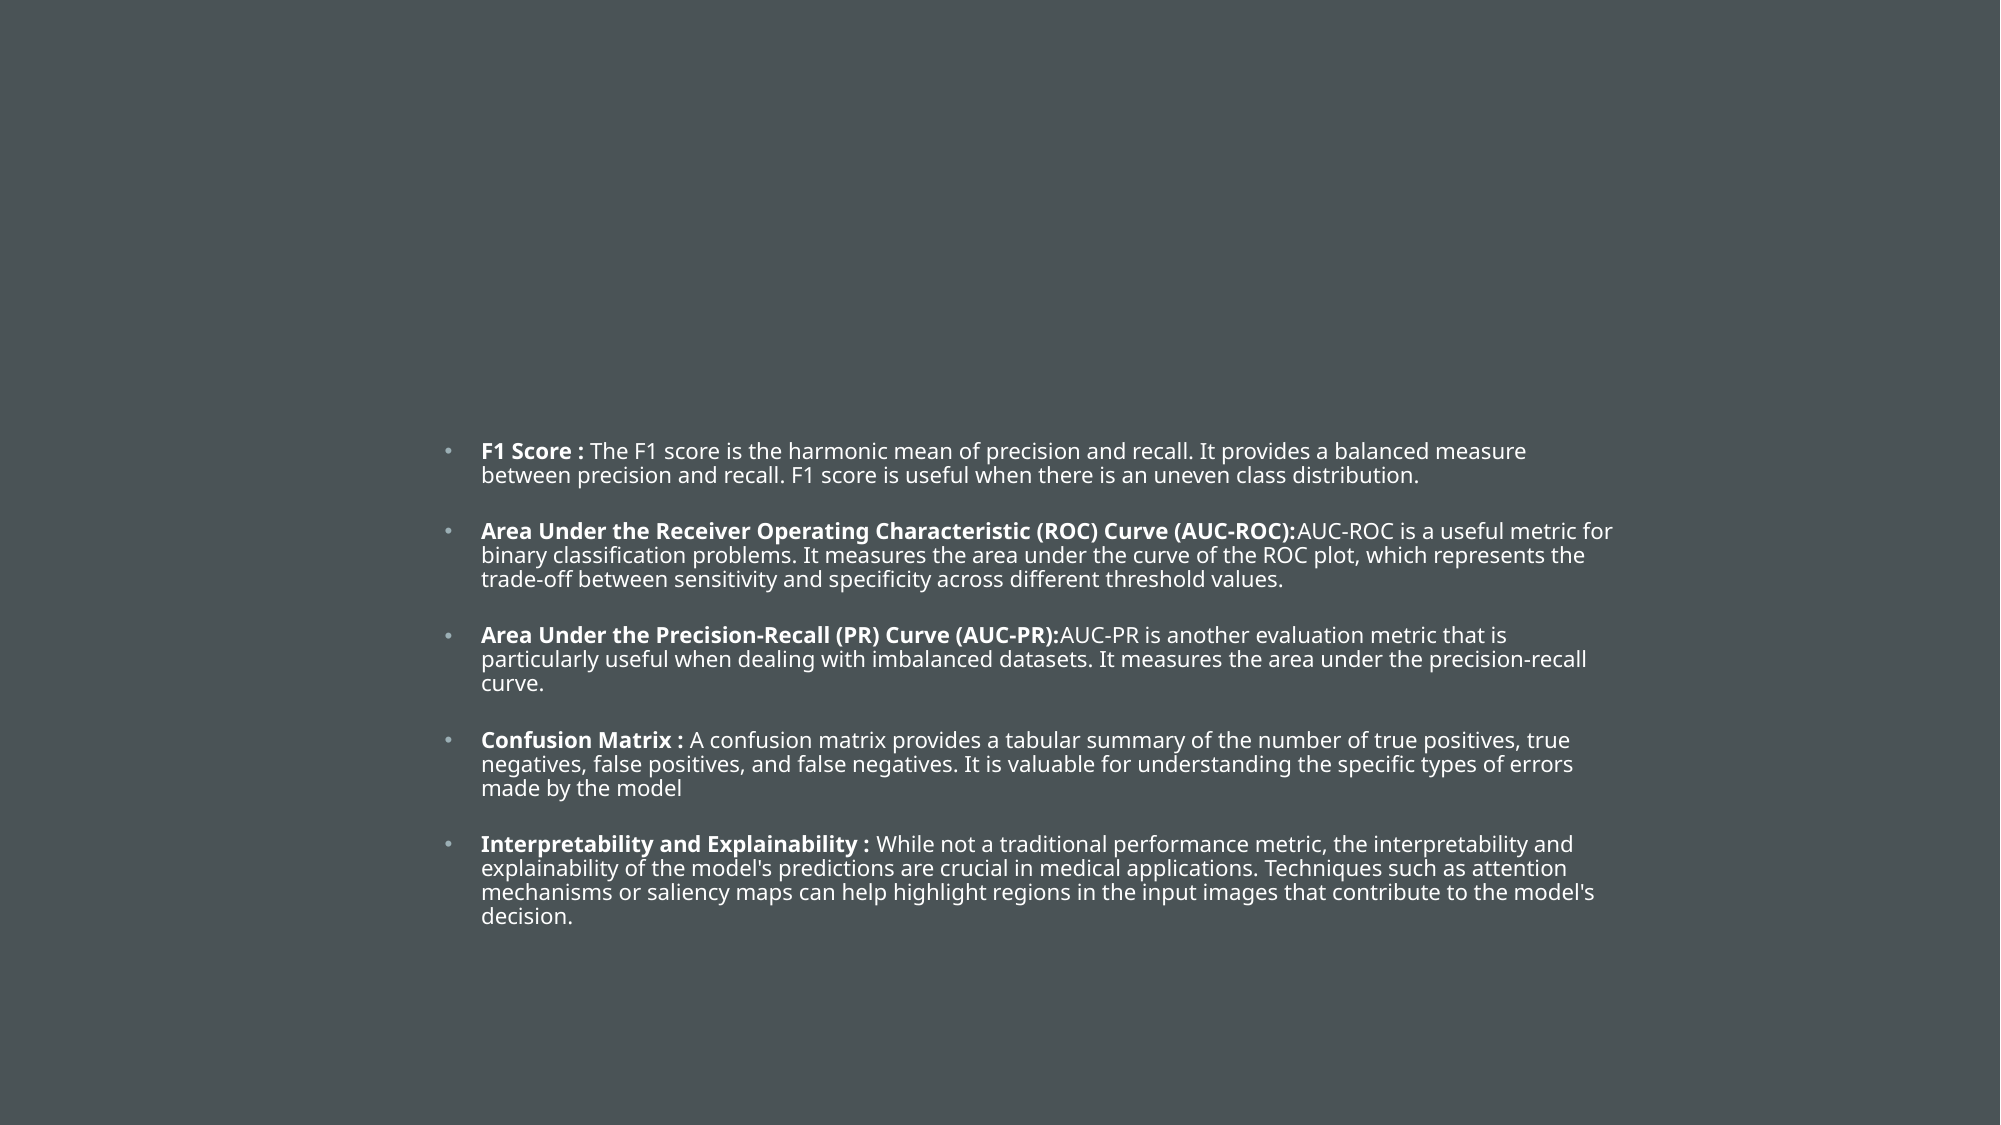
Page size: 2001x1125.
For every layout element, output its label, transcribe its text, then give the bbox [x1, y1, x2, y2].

text_box F1 Score : The F1 score is the harmonic mean of precision and recall. It provides a balanced measure between precision and recall. F1 score is useful when there is an uneven class distribution. Area Under the Receiver Operating Characteristic (ROC) Curve (AUC-ROC):AUC-ROC is a useful metric for binary classification problems. It measures the area under the curve of the ROC plot, which represents the trade-off between sensitivity and specificity across different threshold values. Area Under the Precision-Recall (PR) Curve (AUC-PR):AUC-PR is another evaluation metric that is particularly useful when dealing with imbalanced datasets. It measures the area under the precision-recall curve. Confusion Matrix : A confusion matrix provides a tabular summary of the number of true positives, true negatives, false positives, and false negatives. It is valuable for understanding the specific types of errors made by the model Interpretability and Explainability : While not a traditional performance metric, the interpretability and explainability of the model's predictions are crucial in medical applications. Techniques such as attention mechanisms or saliency maps can help highlight regions in the input images that contribute to the model's decision. [366, 432, 1634, 942]
